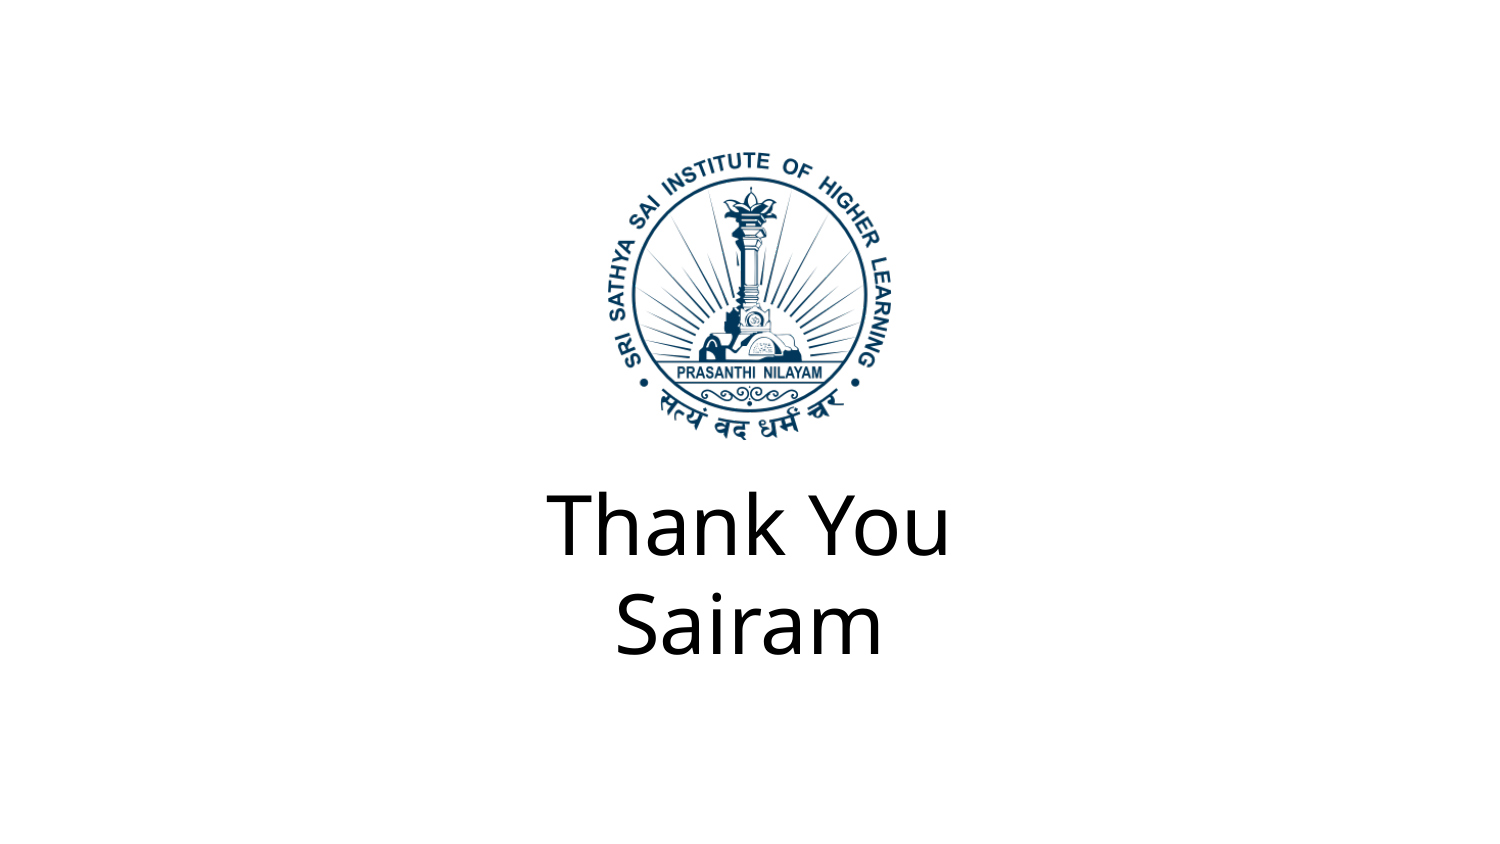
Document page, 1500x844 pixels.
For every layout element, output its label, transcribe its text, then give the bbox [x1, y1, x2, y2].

text_box Thank You Sairam [489, 456, 1011, 687]
picture [608, 152, 892, 441]
